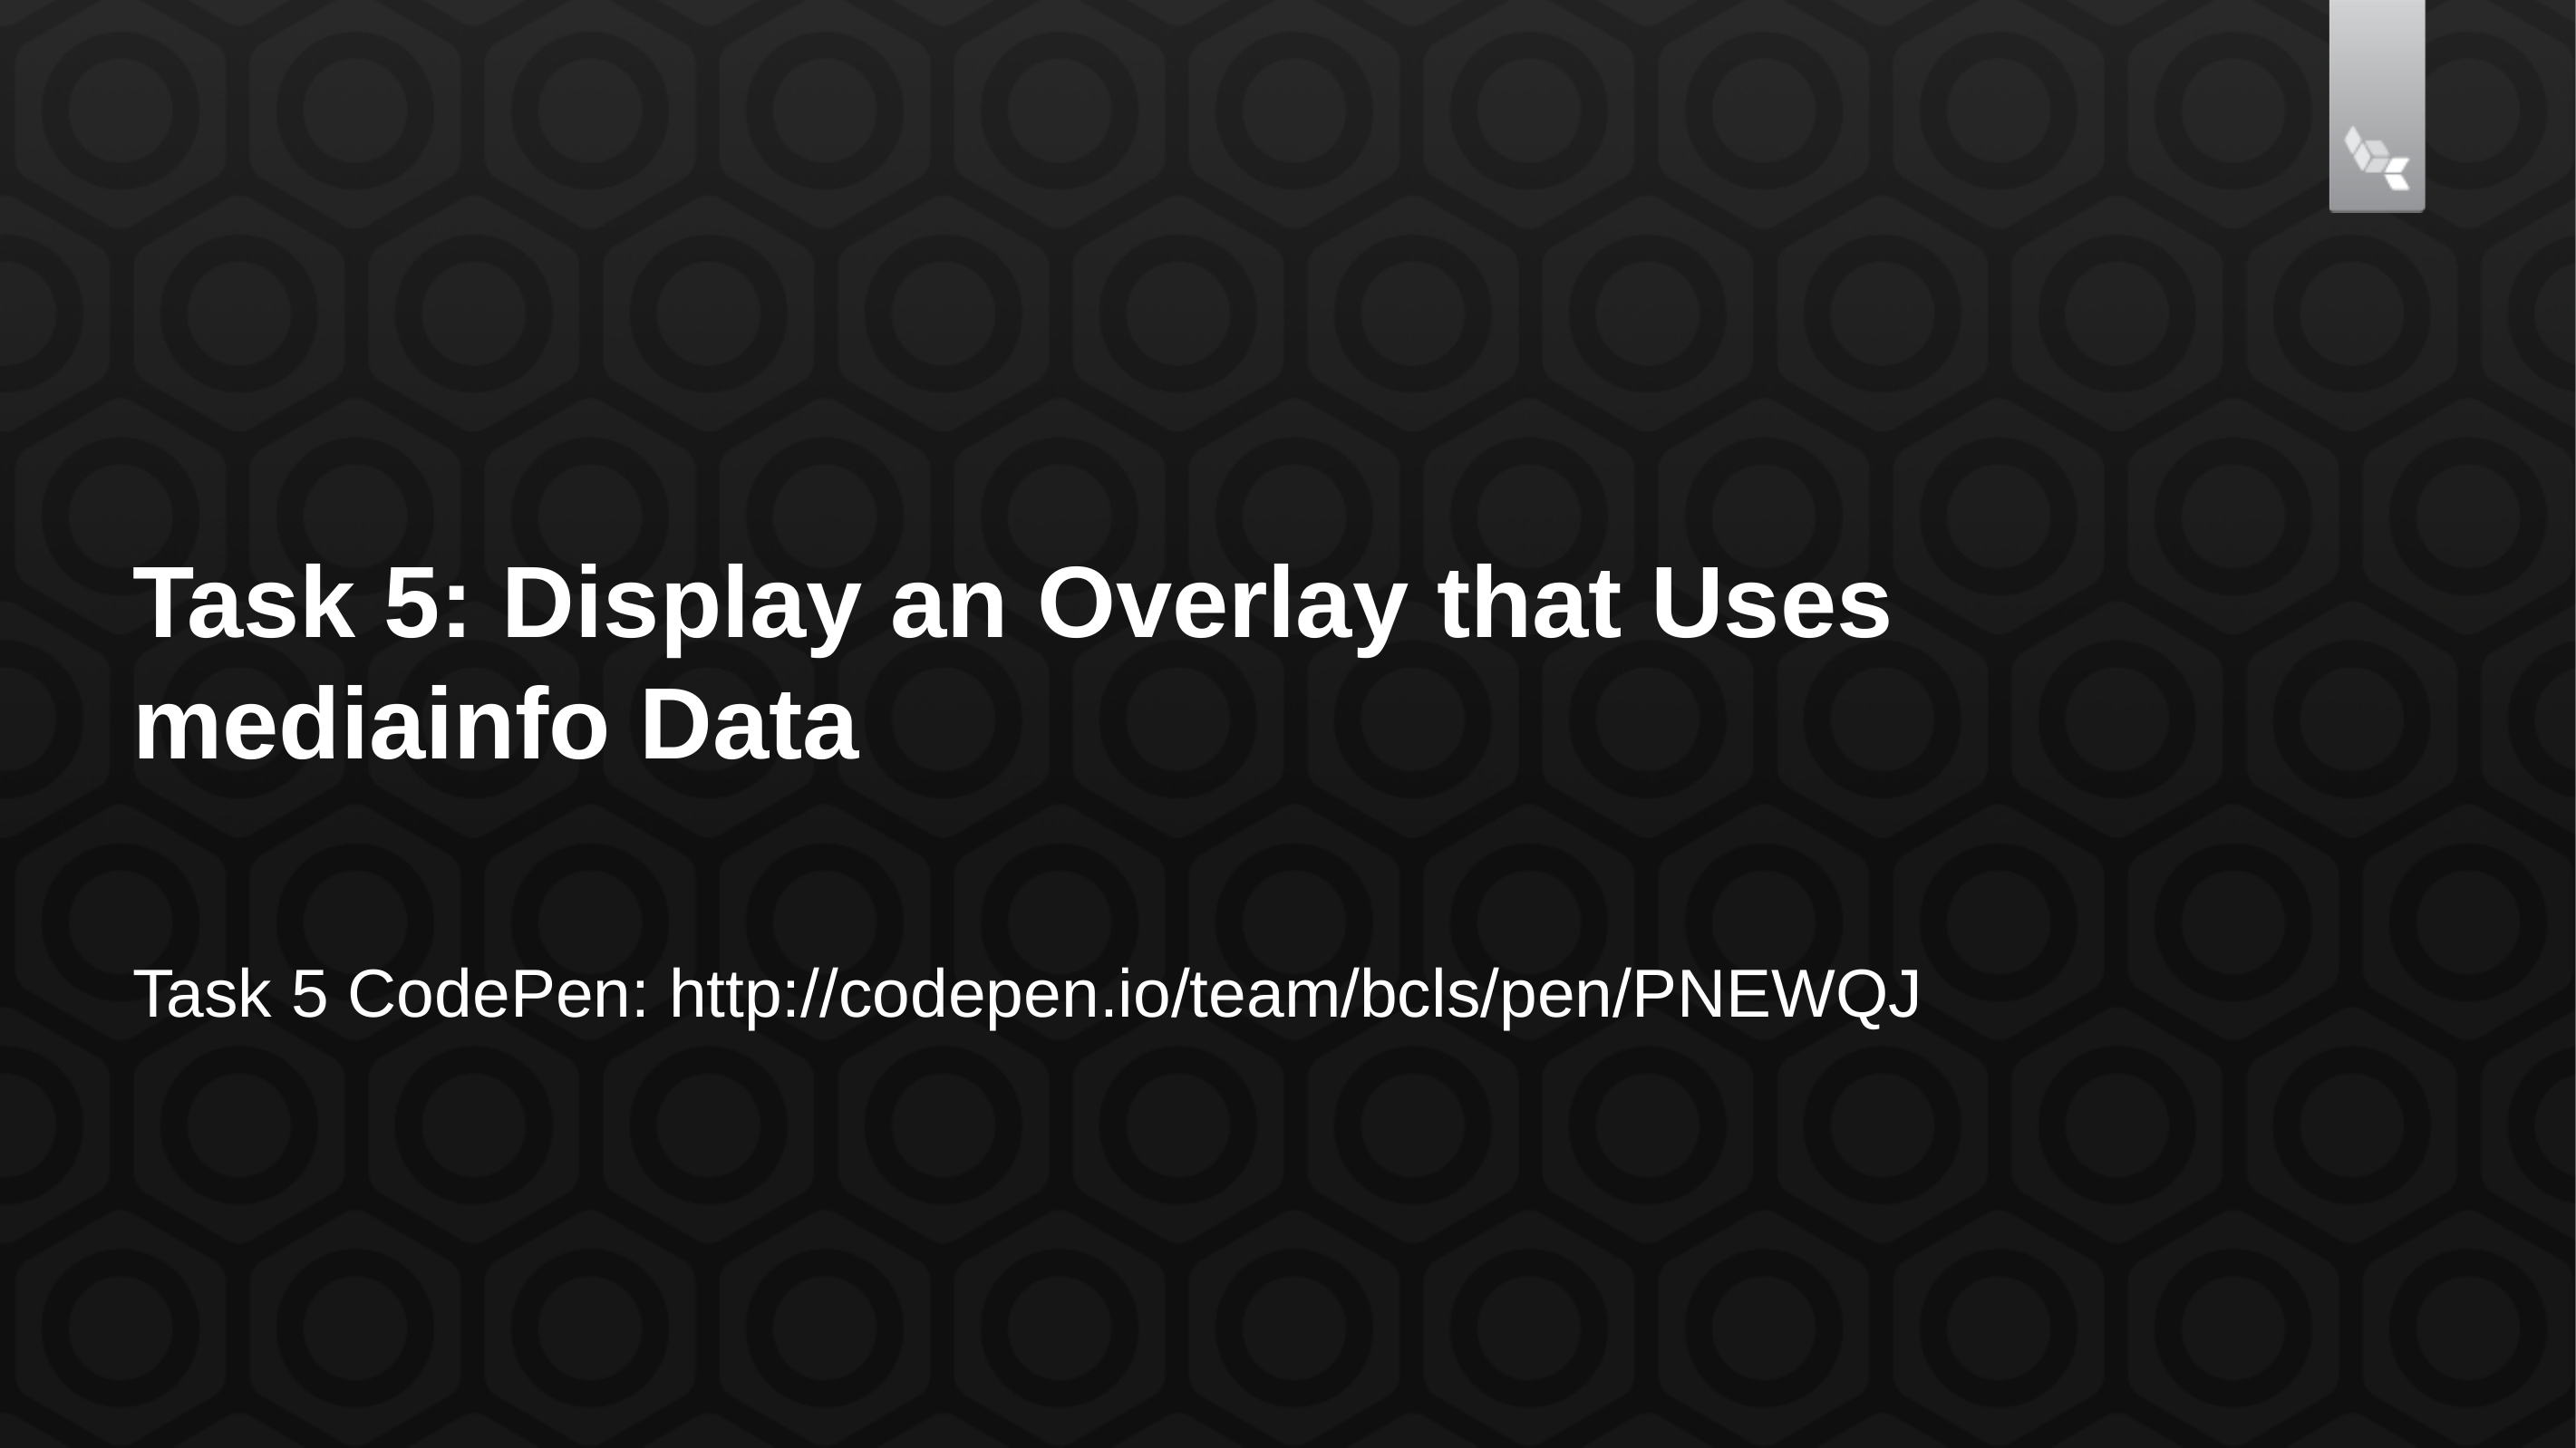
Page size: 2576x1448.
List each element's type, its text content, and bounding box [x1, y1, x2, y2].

list Task 5 CodePen: http://codepen.io/team/bcls/pen/PNEWQJ [125, 837, 2420, 1360]
picture [0, 0, 2576, 1448]
title Task 5: Display an Overlay that Uses mediainfo Data [125, 222, 2183, 837]
